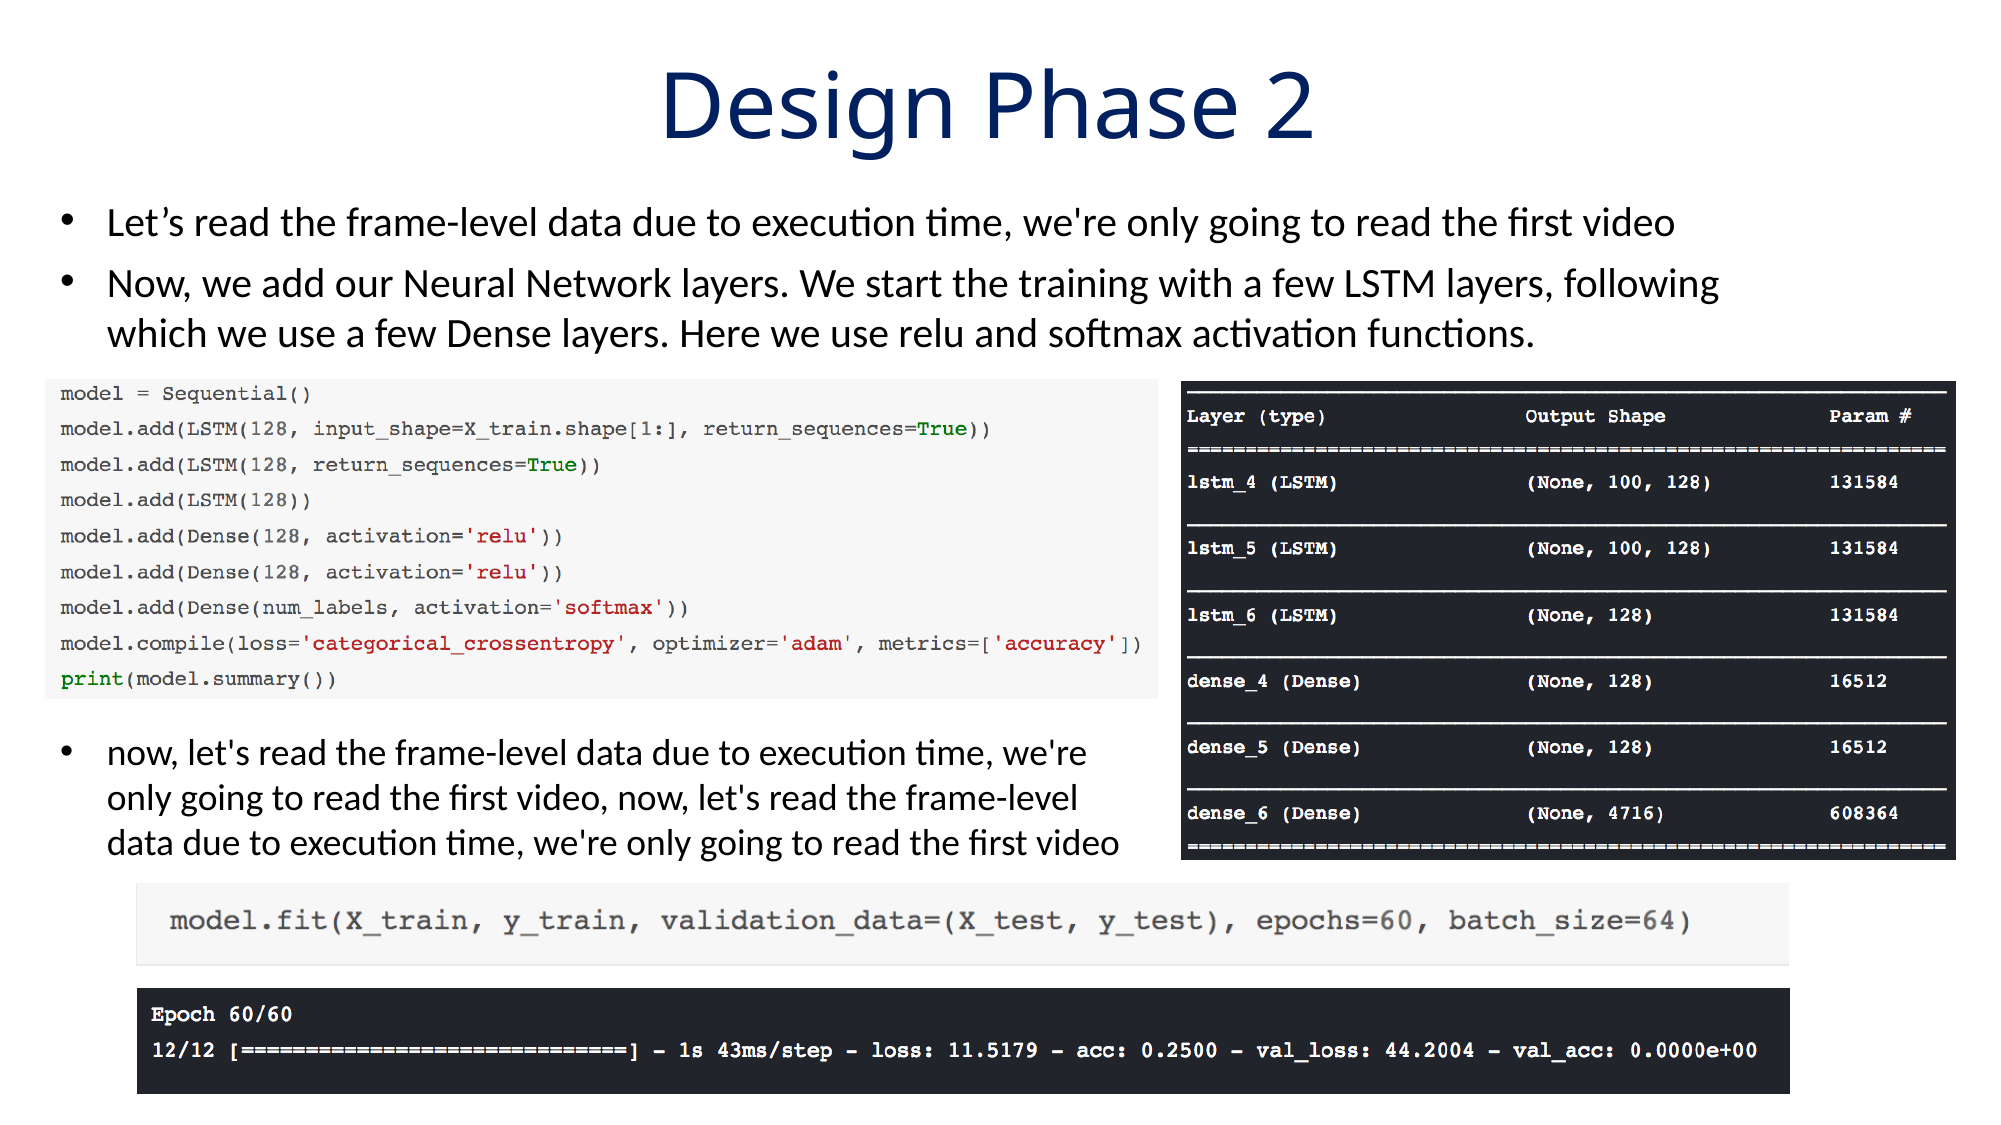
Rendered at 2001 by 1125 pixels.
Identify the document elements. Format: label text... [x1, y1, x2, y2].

picture [1181, 381, 1956, 860]
picture [136, 883, 1789, 967]
text_box now, let's read the frame-level data due to execution time, we're only going to read the first video, now, let's read the frame-level data due to execution time, we're only going to read the first video [45, 720, 1158, 916]
text_box Let’s read the frame-level data due to execution time, we're only going to read the first video [45, 187, 1925, 252]
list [45, 379, 1158, 699]
text_box Now, we add our Neural Network layers. We start the training with a few LSTM layers, following which we use a few Dense layers. Here we use relu and softmax activation functions. [45, 248, 1789, 364]
title Design Phase 2 [137, 0, 1863, 187]
picture [137, 988, 1790, 1094]
